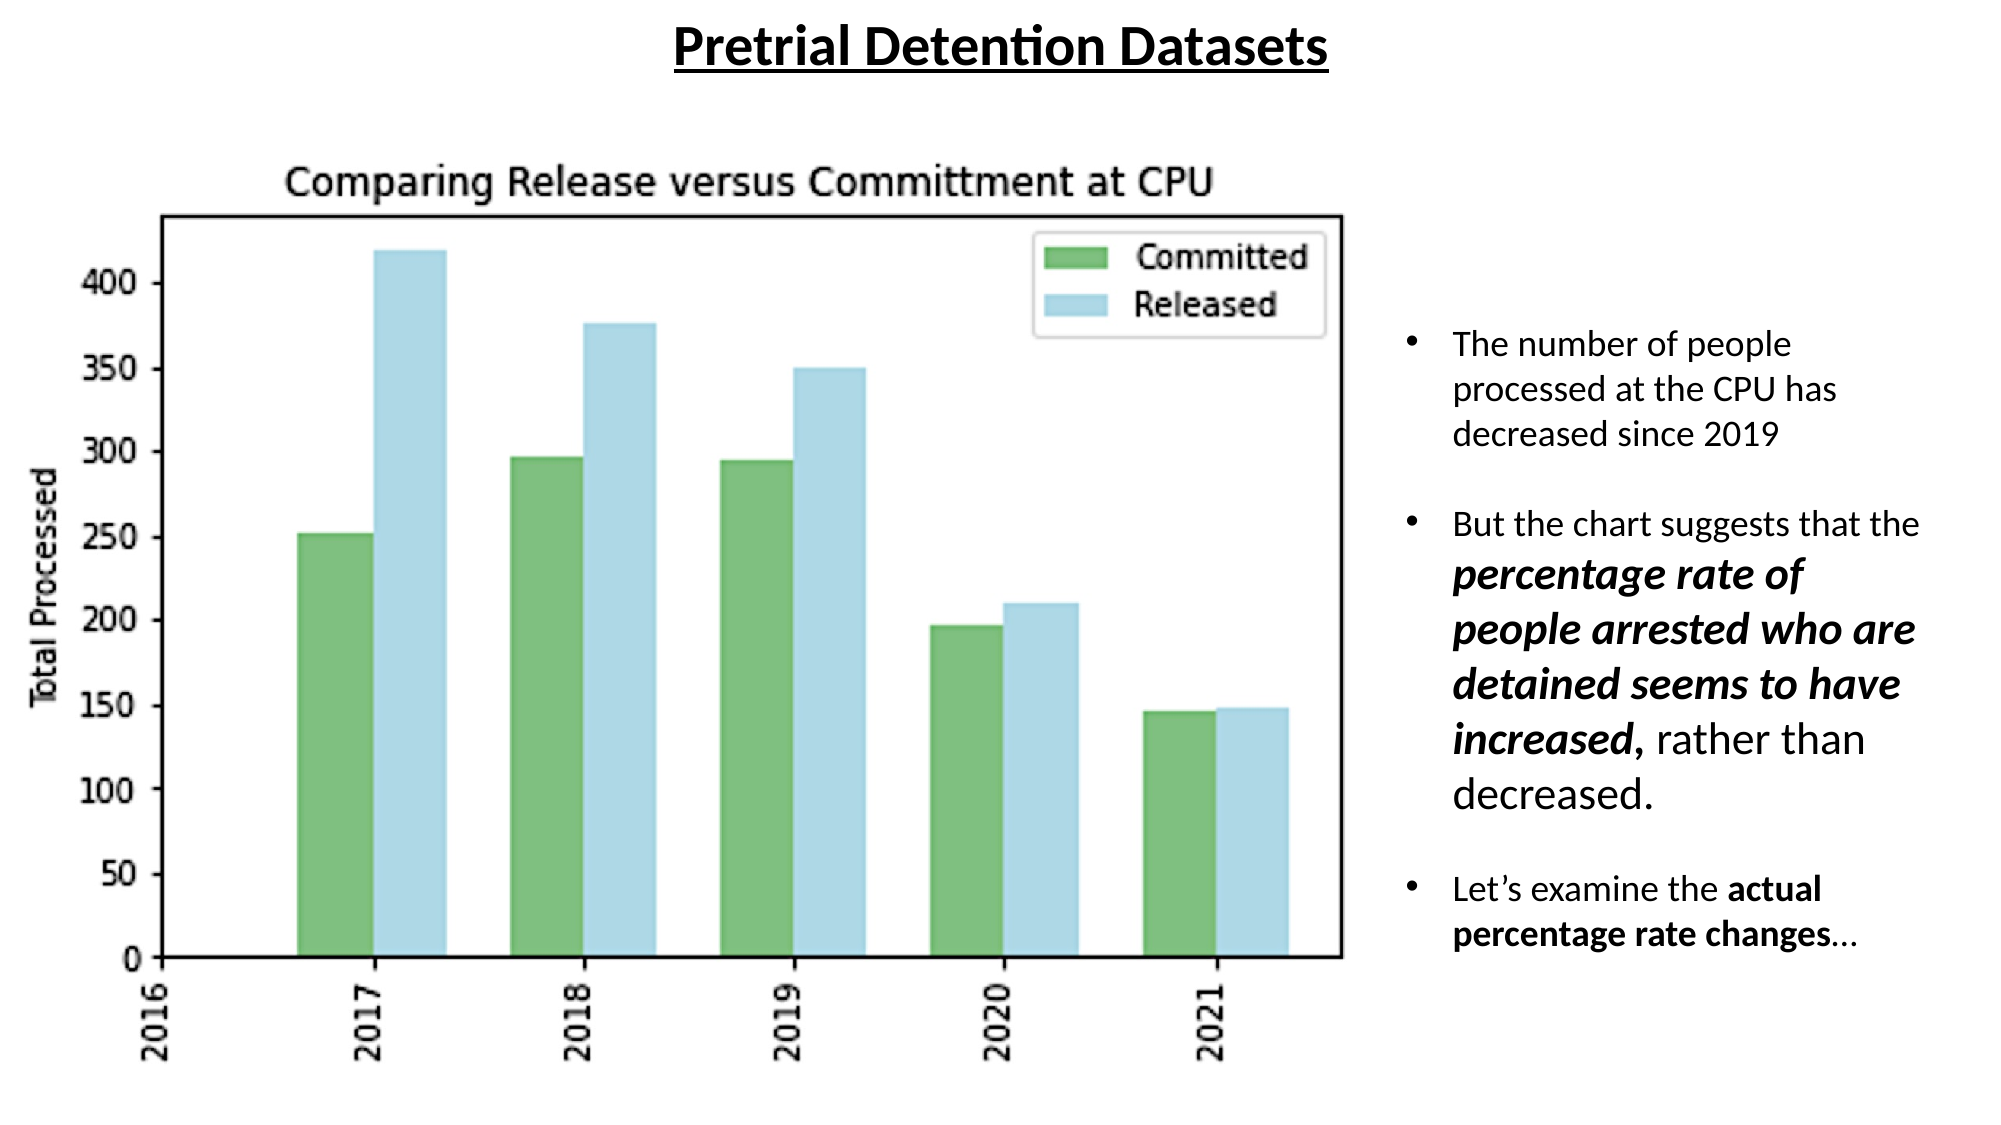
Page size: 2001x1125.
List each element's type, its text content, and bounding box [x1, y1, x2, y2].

picture [0, 135, 1381, 1095]
text_box The number of people processed at the CPU has decreased since 2019 But the chart suggests that the percentage rate of people arrested who are detained seems to have increased, rather than decreased. Let’s examine the actual percentage rate changes… [1390, 266, 1951, 1006]
text_box Pretrial Detention Datasets [658, 0, 1345, 85]
